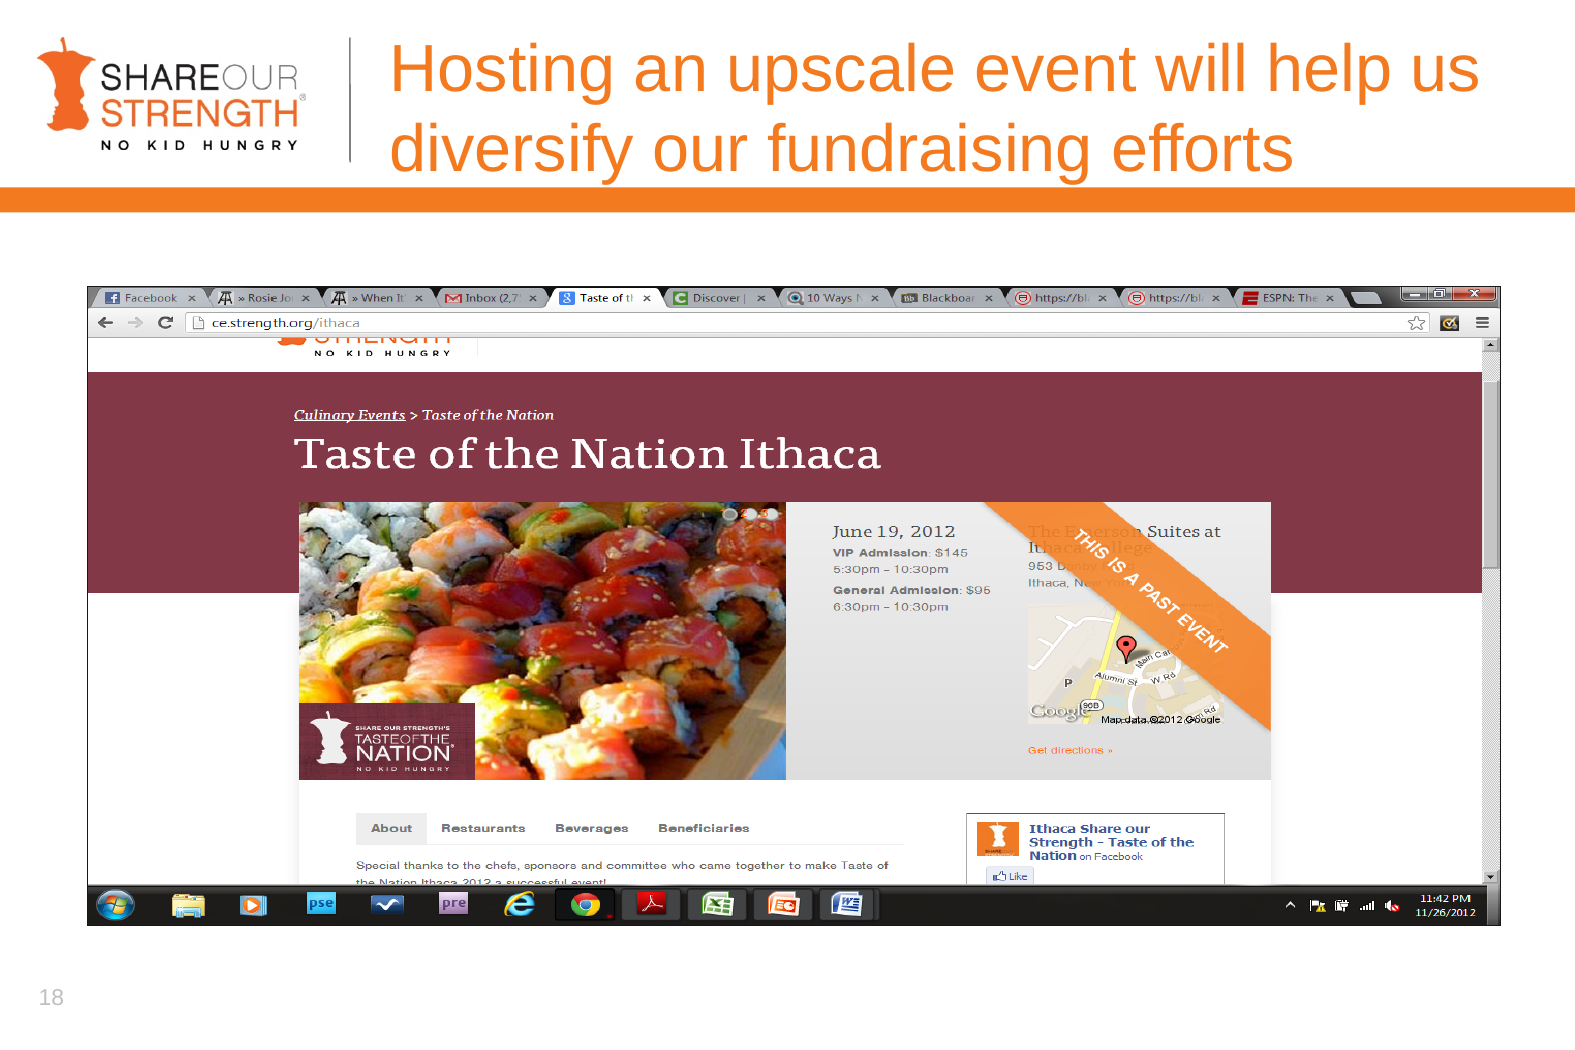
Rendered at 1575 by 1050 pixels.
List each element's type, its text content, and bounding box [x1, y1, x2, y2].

picture [87, 287, 1501, 926]
picture [37, 37, 306, 150]
text_box Hosting an upscale event will help us diversify our fundraising efforts [375, 17, 1513, 113]
